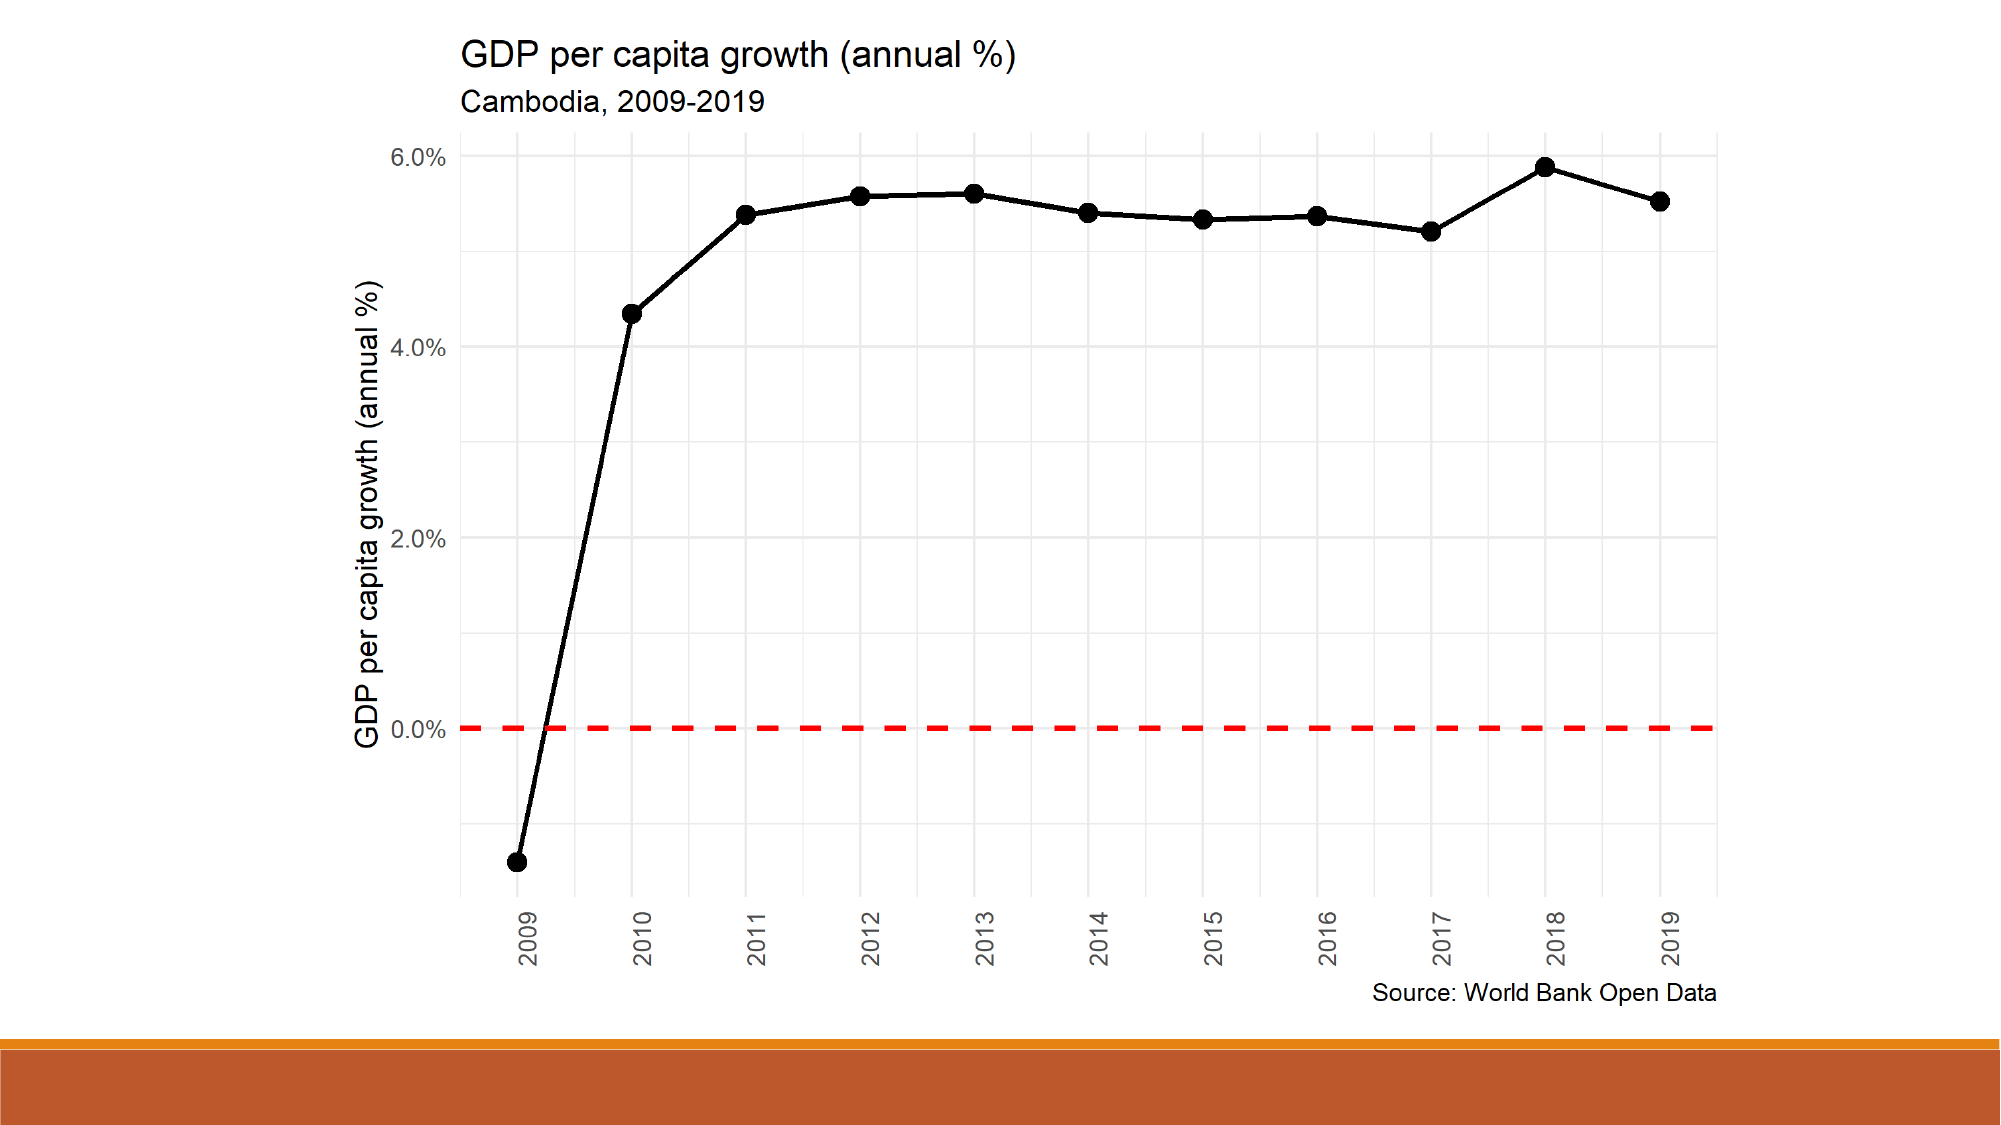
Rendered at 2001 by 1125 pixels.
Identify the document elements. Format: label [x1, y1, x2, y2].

list [338, 24, 1733, 1021]
